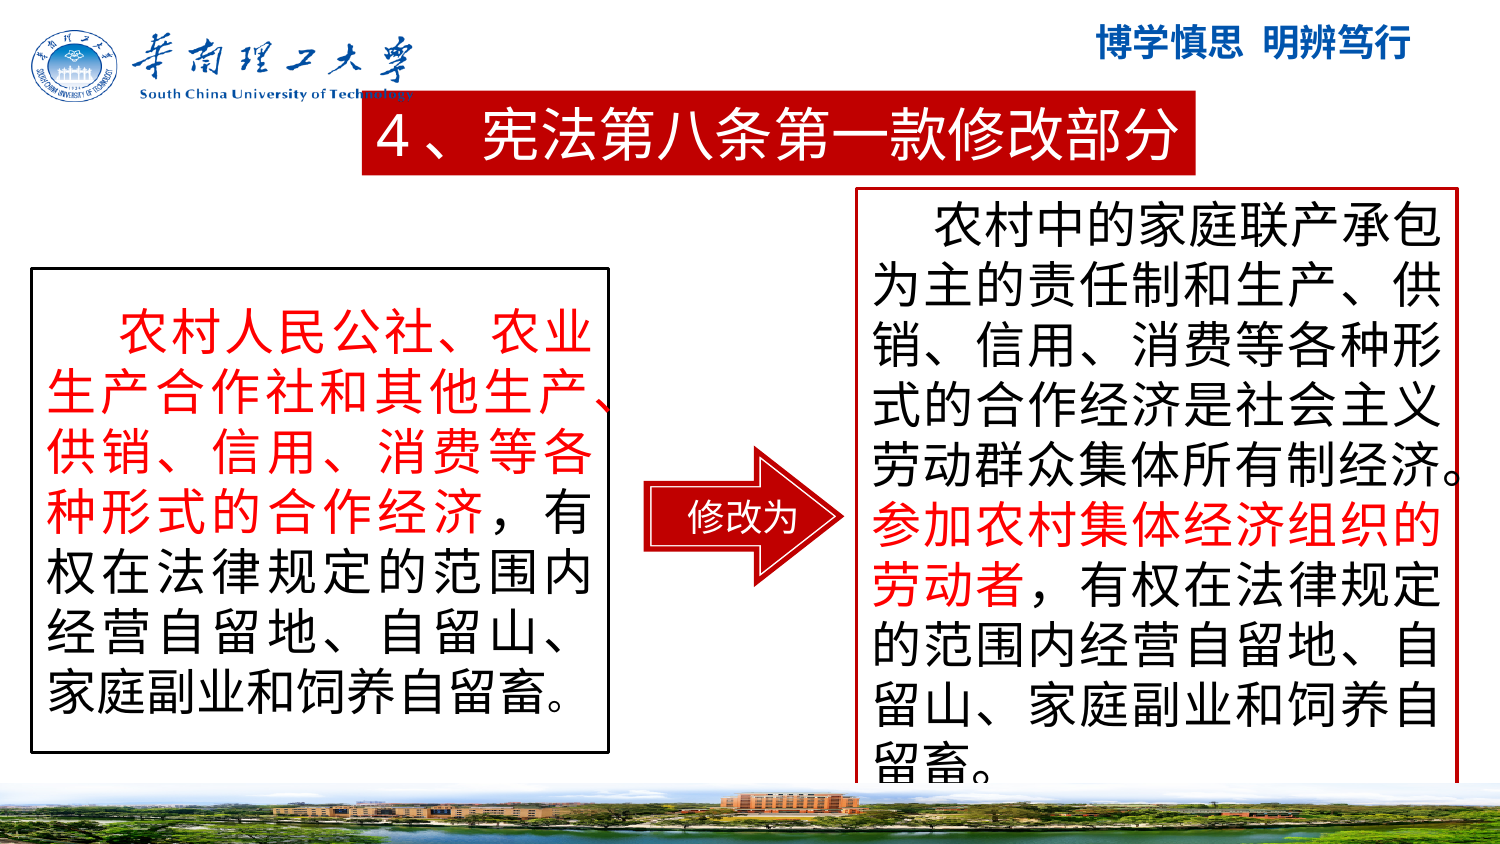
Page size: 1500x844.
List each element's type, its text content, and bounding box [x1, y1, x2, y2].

text_box 农村人民公社、农业生产合作社和其他生产、供销、信用、消费等各种形式的合作经济，有权在法律规定的范围内经营自留地、自留山、家庭副业和饲养自留畜。 [29, 266, 610, 755]
text_box 农村中的家庭联产承包为主的责任制和生产、供销、信用、消费等各种形式的合作经济是社会主义劳动群众集体所有制经济。参加农村集体经济组织的劳动者，有权在法律规定的范围内经营自留地、自留山、家庭副业和饲养自留畜。 [854, 186, 1459, 782]
picture [30, 30, 413, 103]
text_box 4、宪法第八条第一款修改部分 [361, 90, 1196, 176]
text_box 修改为 [641, 443, 847, 590]
text_box 博学慎思 明辨笃行 [1082, 13, 1457, 71]
picture [0, 783, 1500, 844]
